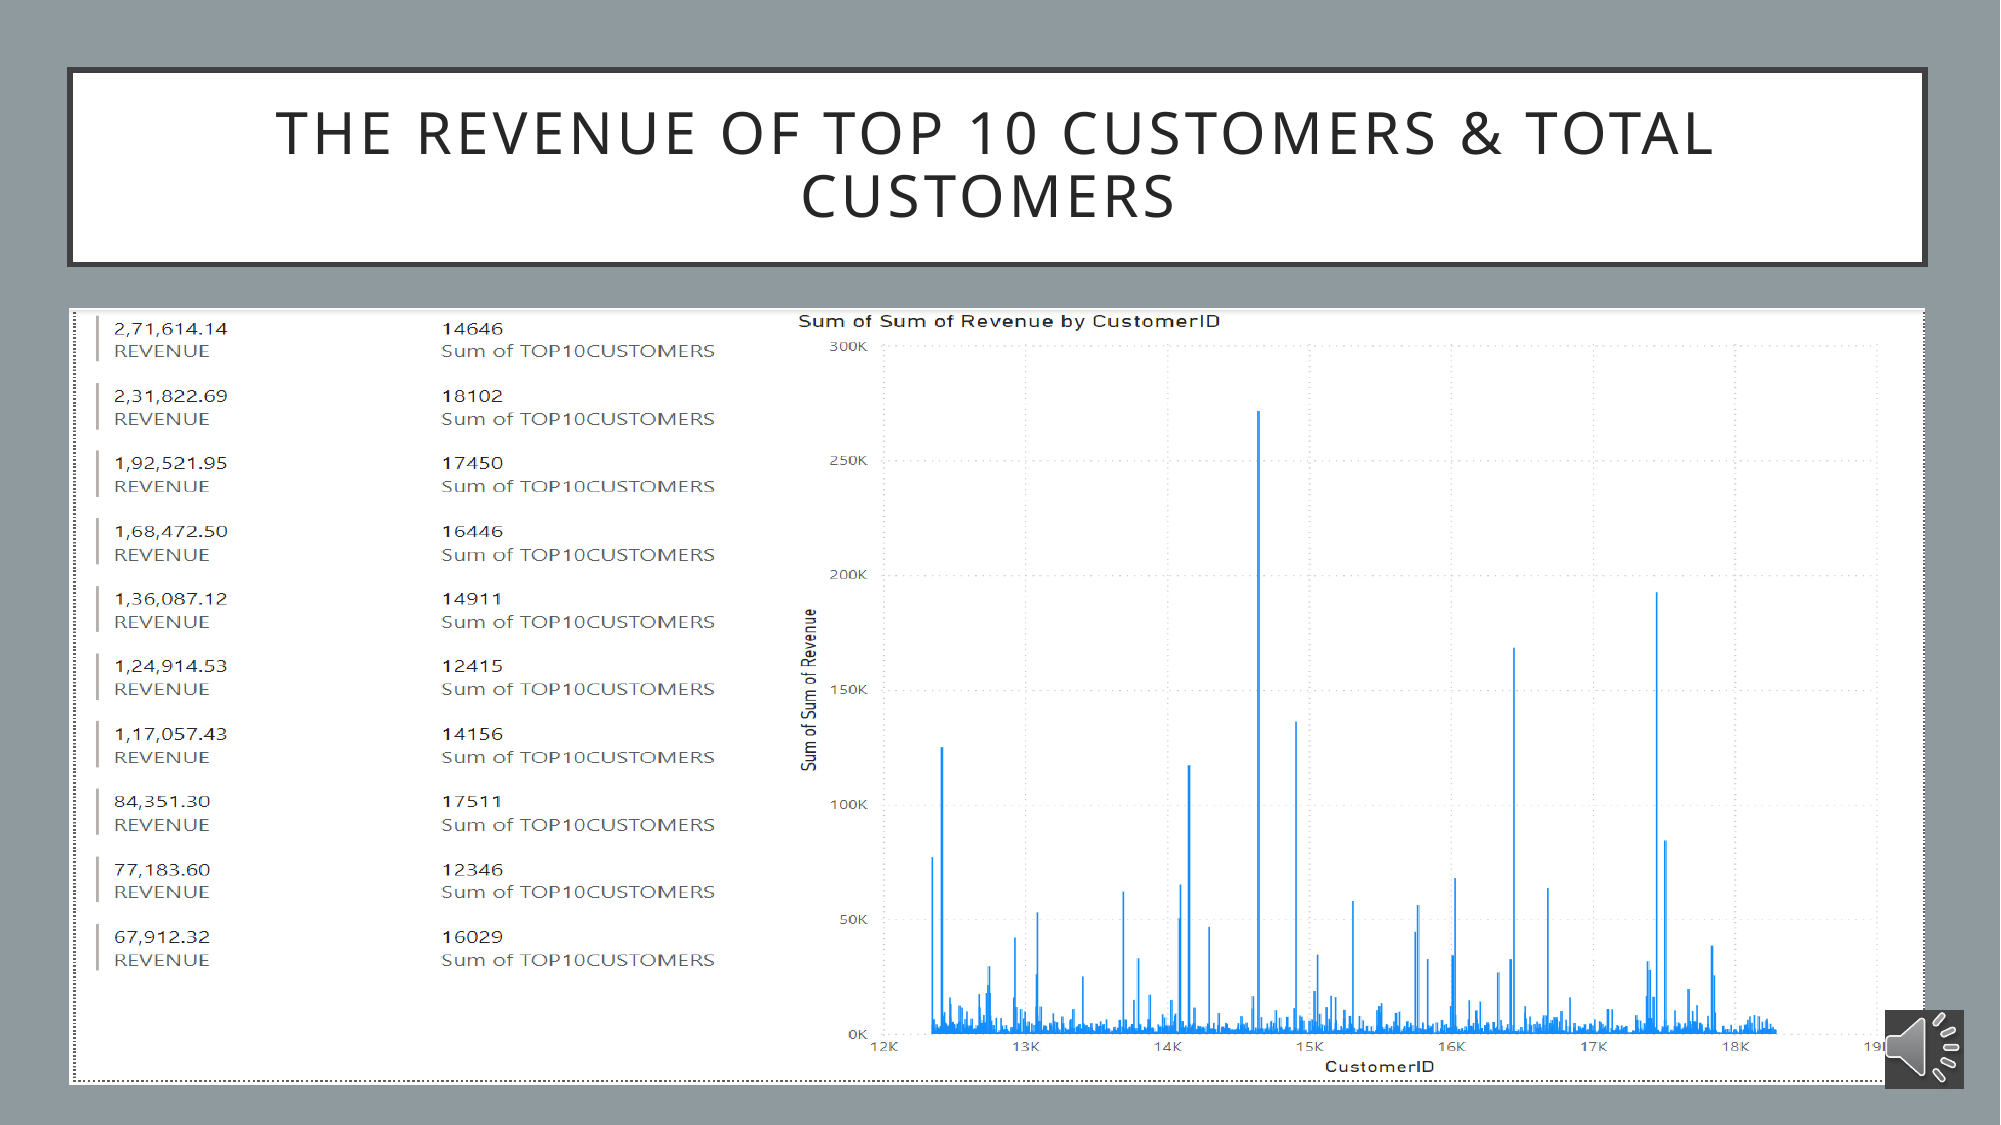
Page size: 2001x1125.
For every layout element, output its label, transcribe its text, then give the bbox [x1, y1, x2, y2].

title THE REVENUE OF TOP 10 CUSTOMERS & TOTAL CUSTOMERS [67, 67, 1928, 267]
picture [1884, 1009, 1965, 1090]
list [69, 308, 1925, 1085]
